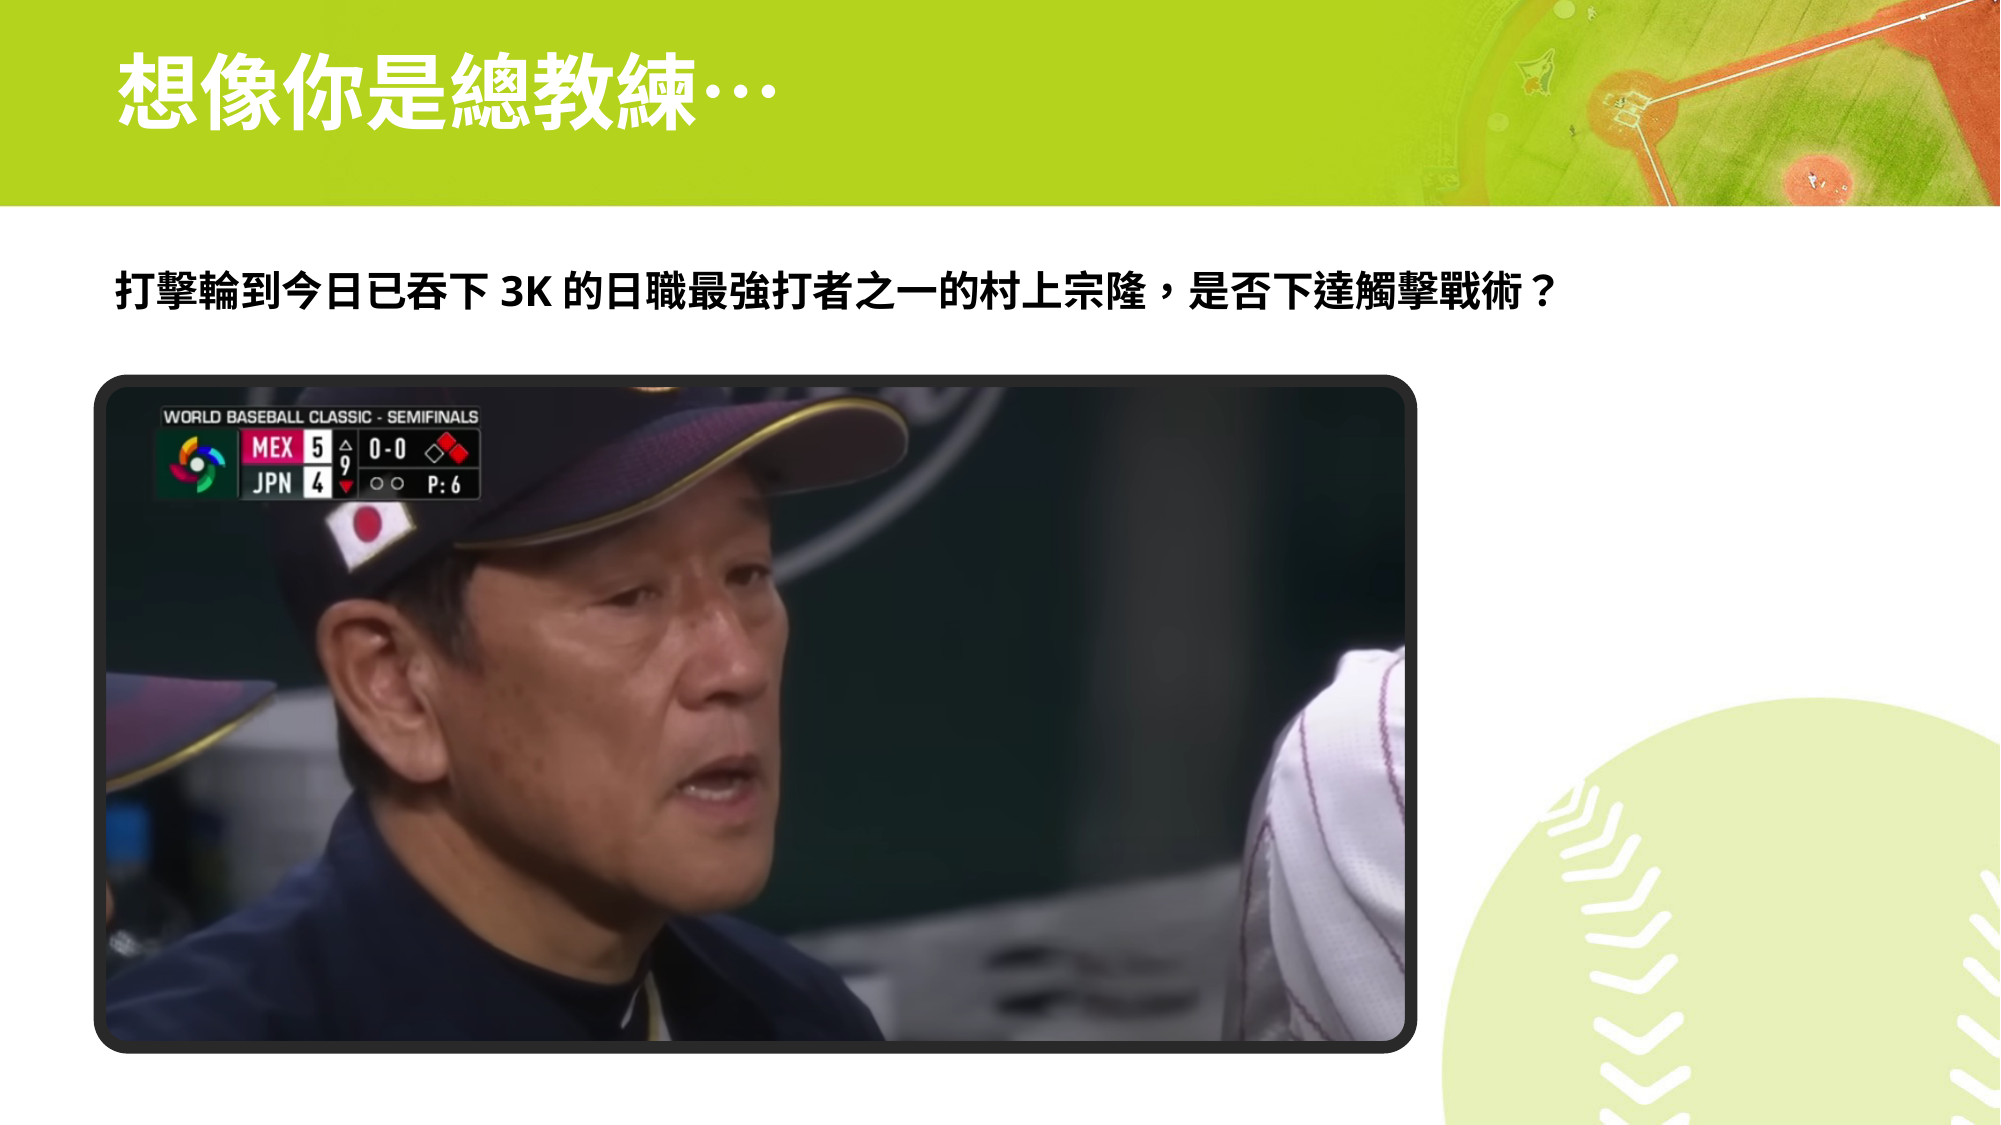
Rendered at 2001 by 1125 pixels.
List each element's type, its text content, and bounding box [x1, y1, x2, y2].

text_box 打擊輪到今日已吞下3K的日職最強打者之一的村上宗隆，是否下達觸擊戰術？ [99, 257, 1678, 323]
picture [0, 0, 2000, 1125]
title 想像你是總教練… [99, 31, 1900, 162]
